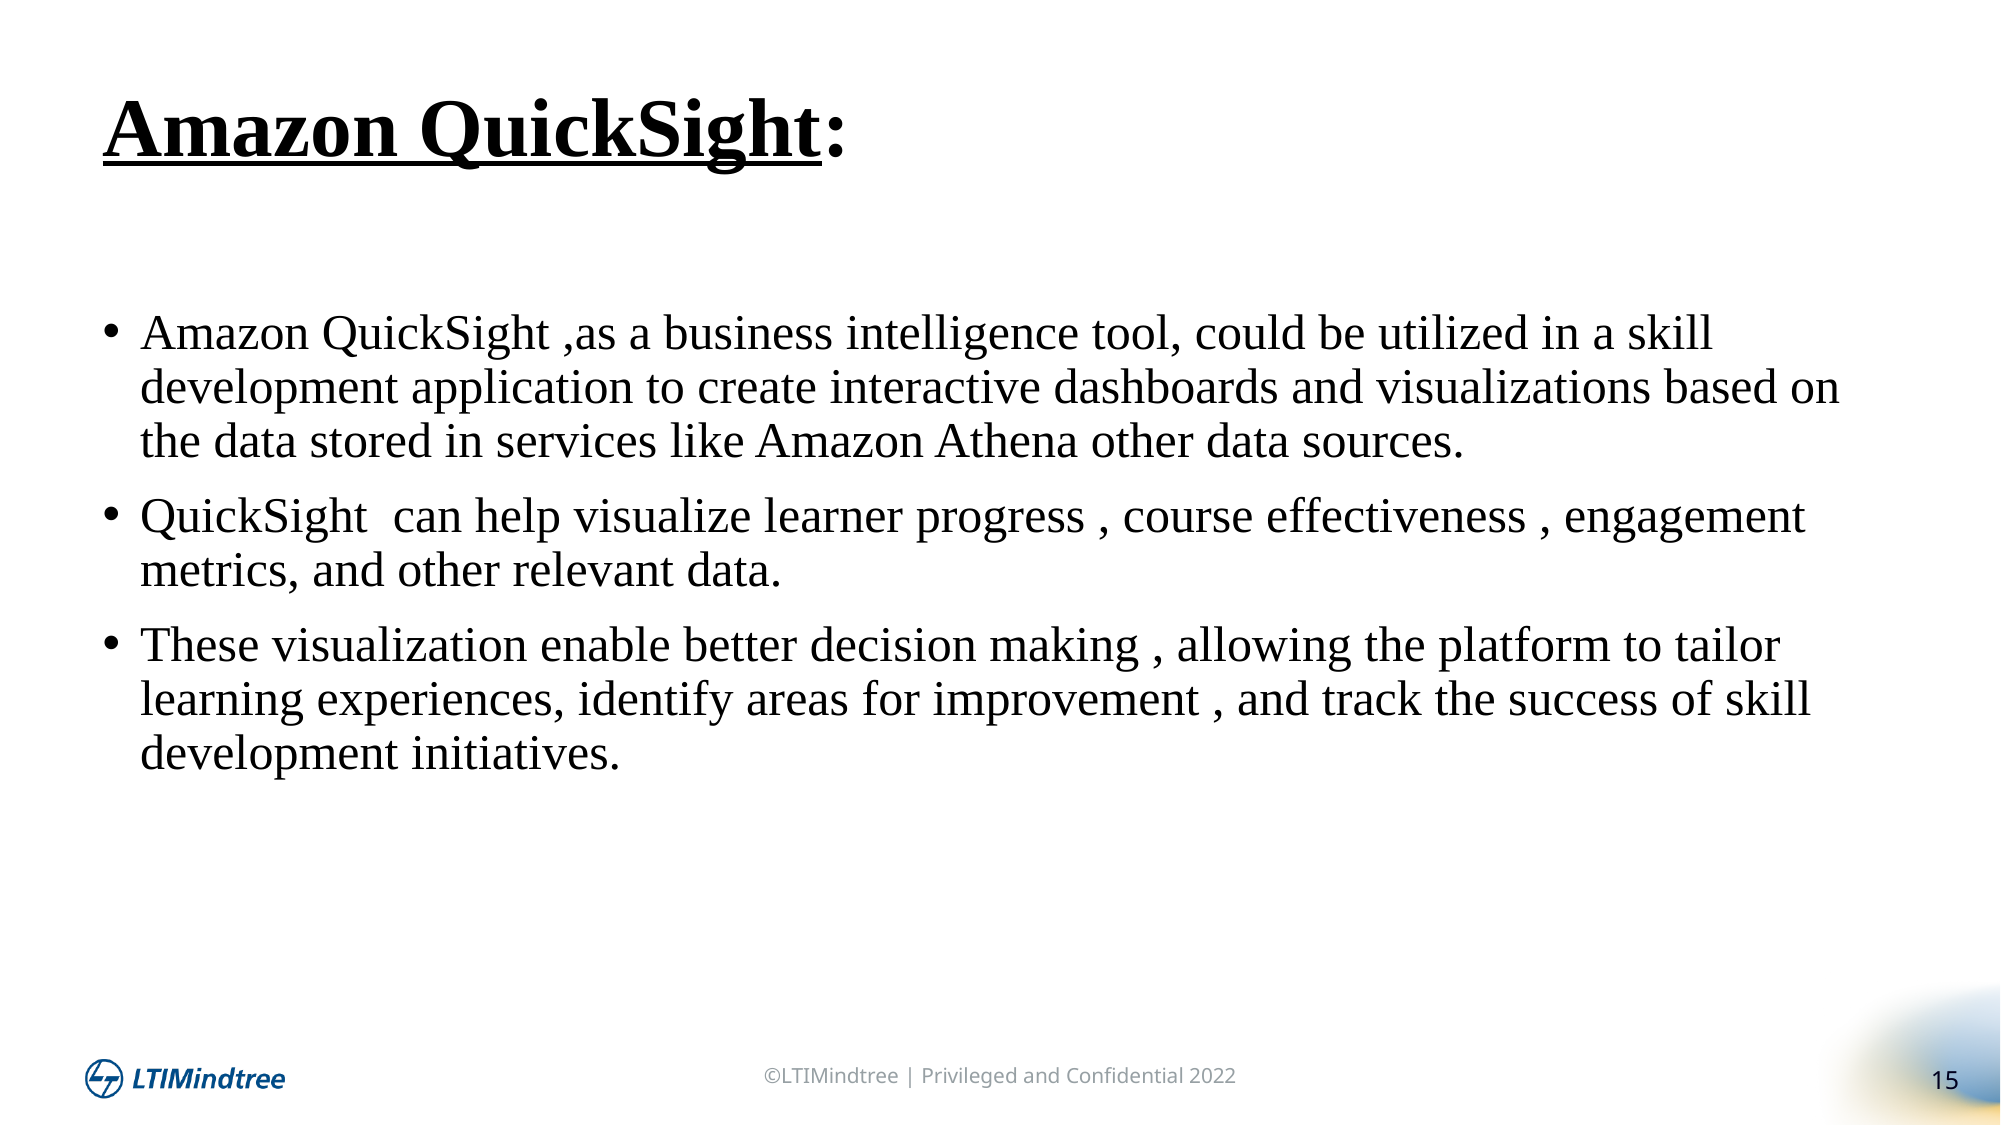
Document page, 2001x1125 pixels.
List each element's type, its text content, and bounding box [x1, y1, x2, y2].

list Amazon QuickSight: [87, 77, 1913, 149]
picture [1774, 966, 2001, 1125]
list Amazon QuickSight ,as a business intelligence tool, could be utilized in a skill development application to create interactive dashboards and visualizations based on the data stored in services like Amazon Athena other data sources. QuickSight can help visualize learner progress , course effectiveness , engagement metrics, and other relevant data. These visualization enable better decision making , allowing the platform to tailor learning experiences, identify areas for improvement , and track the success of skill development initiatives. [87, 298, 1913, 1013]
